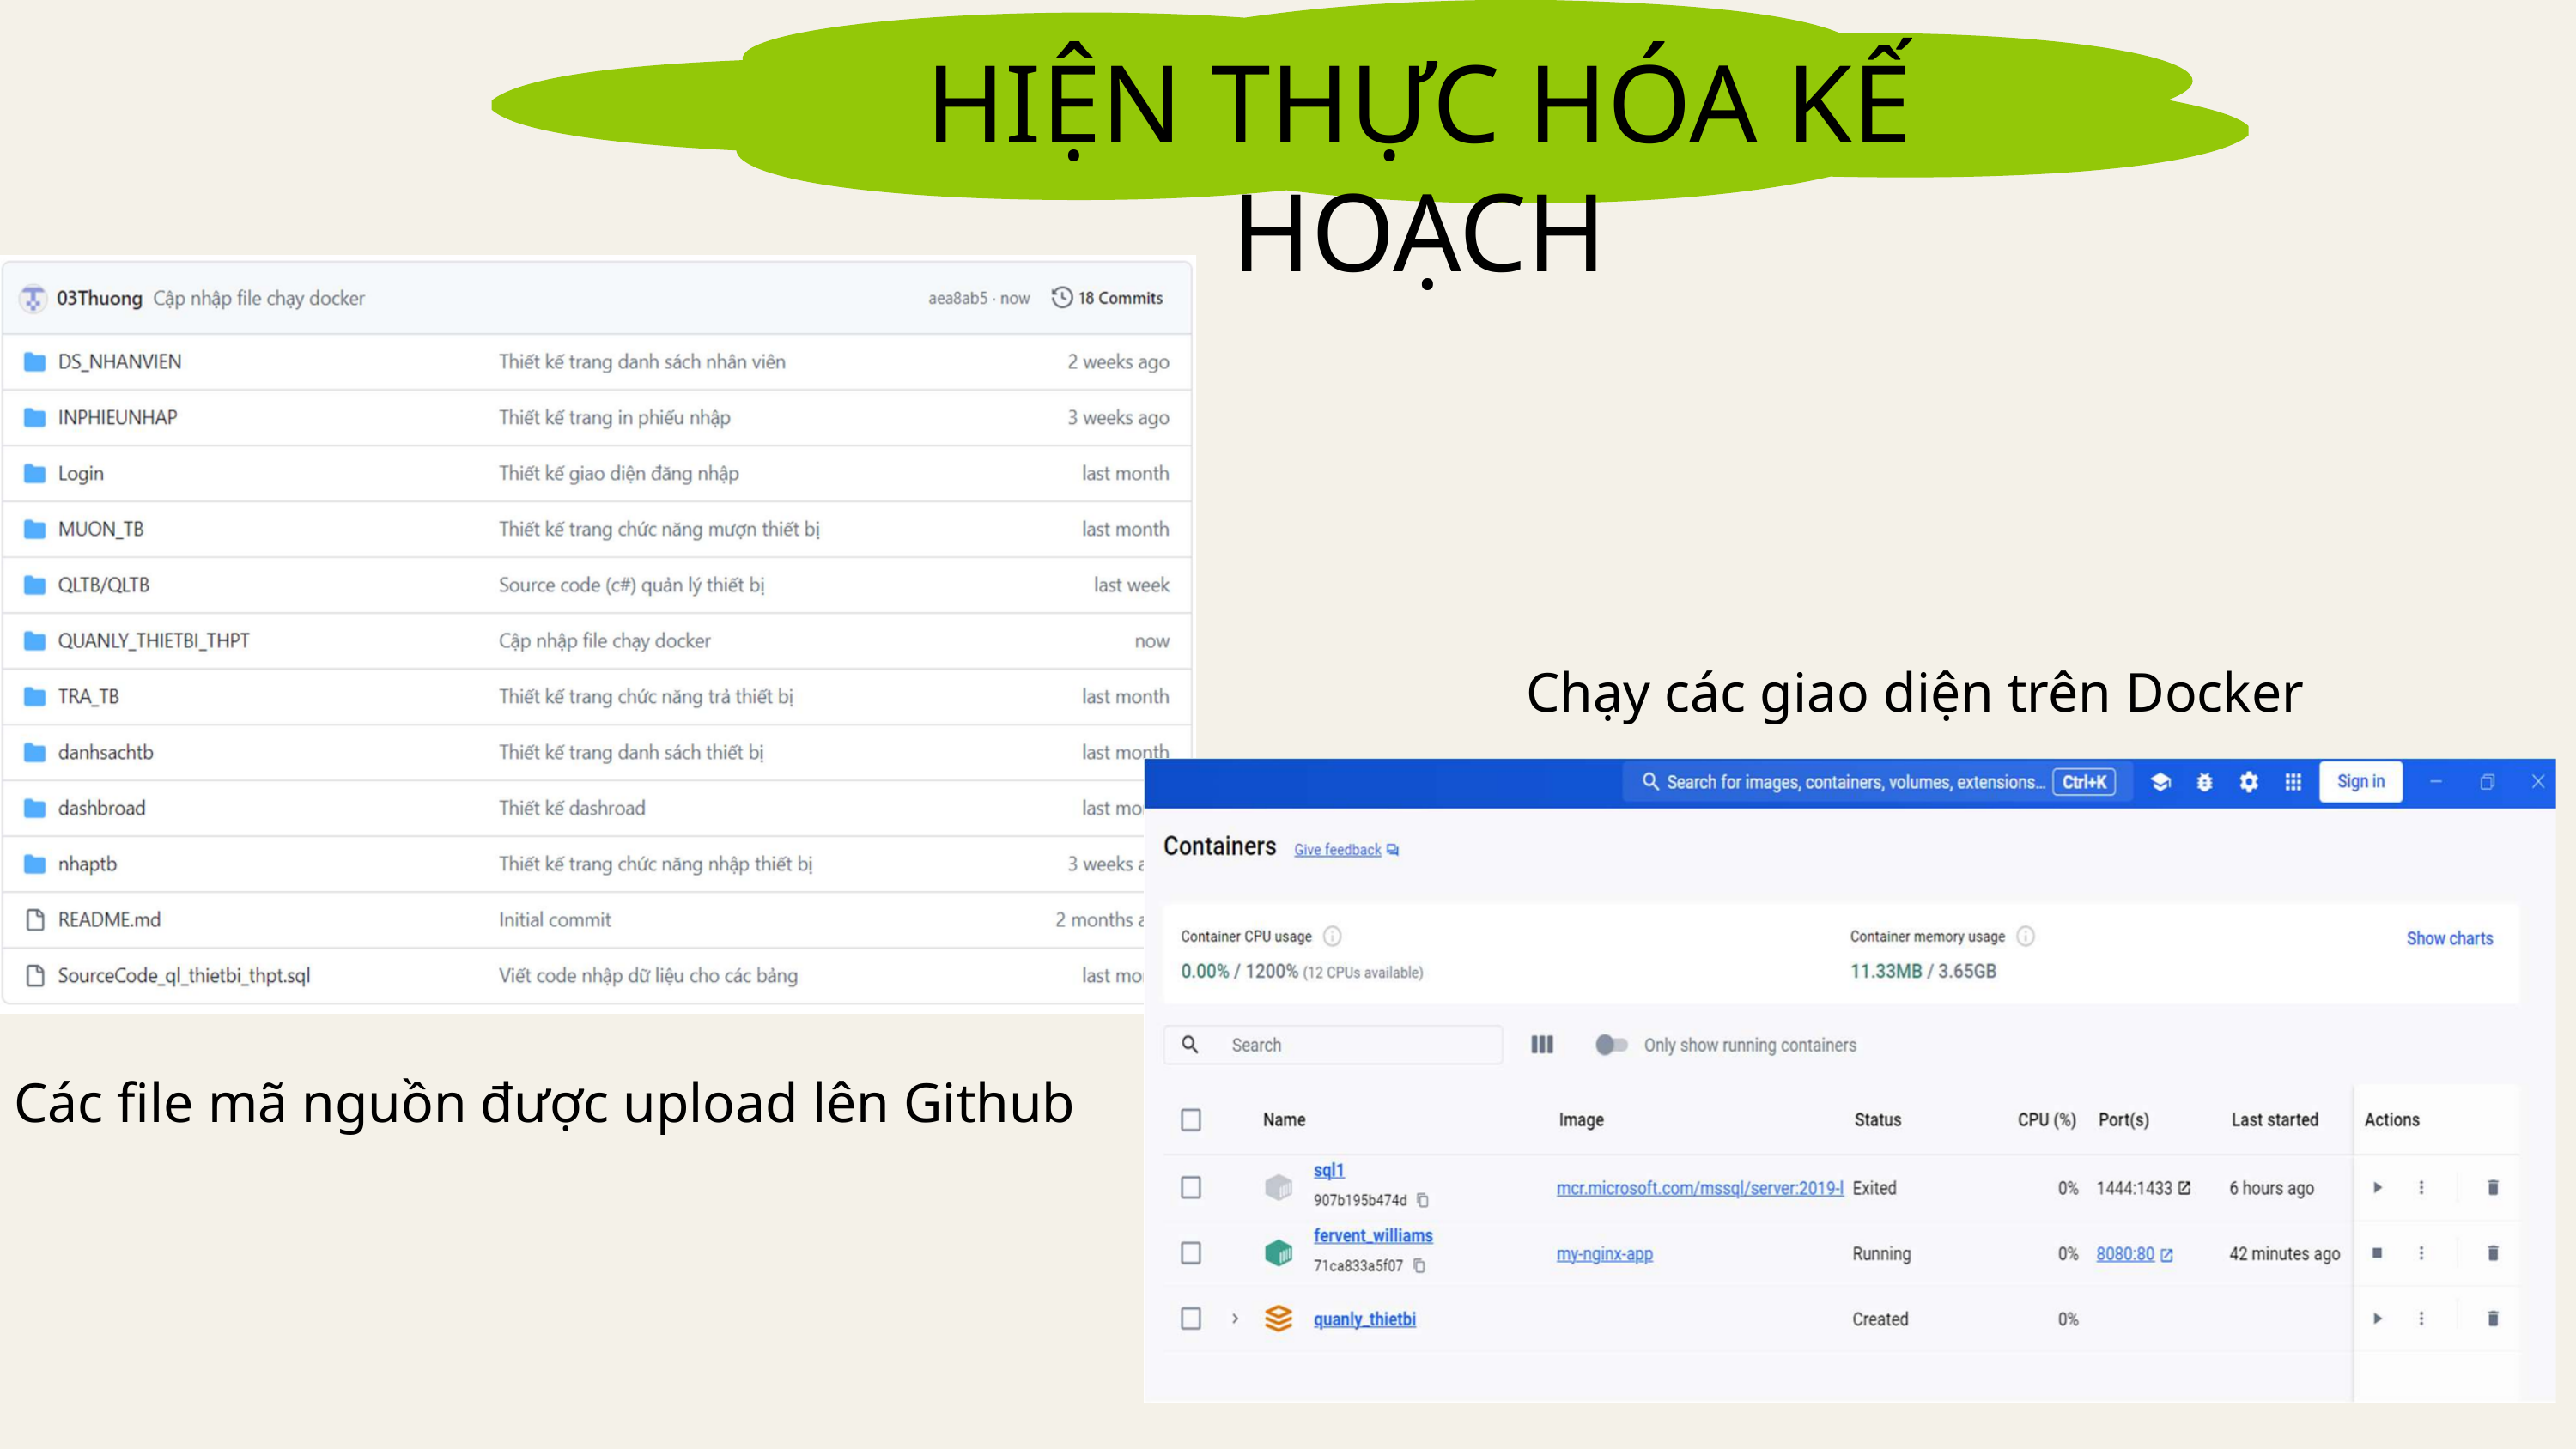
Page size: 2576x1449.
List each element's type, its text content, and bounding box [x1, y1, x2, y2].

text_box [1144, 758, 2556, 1403]
text_box Chạy các giao diện trên Docker [1370, 647, 2461, 798]
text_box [491, 0, 2249, 203]
text_box [0, 255, 1197, 1014]
text_box HIỆN THỰC HÓA KẾ HOẠCH [726, 213, 2112, 294]
text_box Các file mã nguồn được upload lên Github [0, 1058, 1091, 1209]
